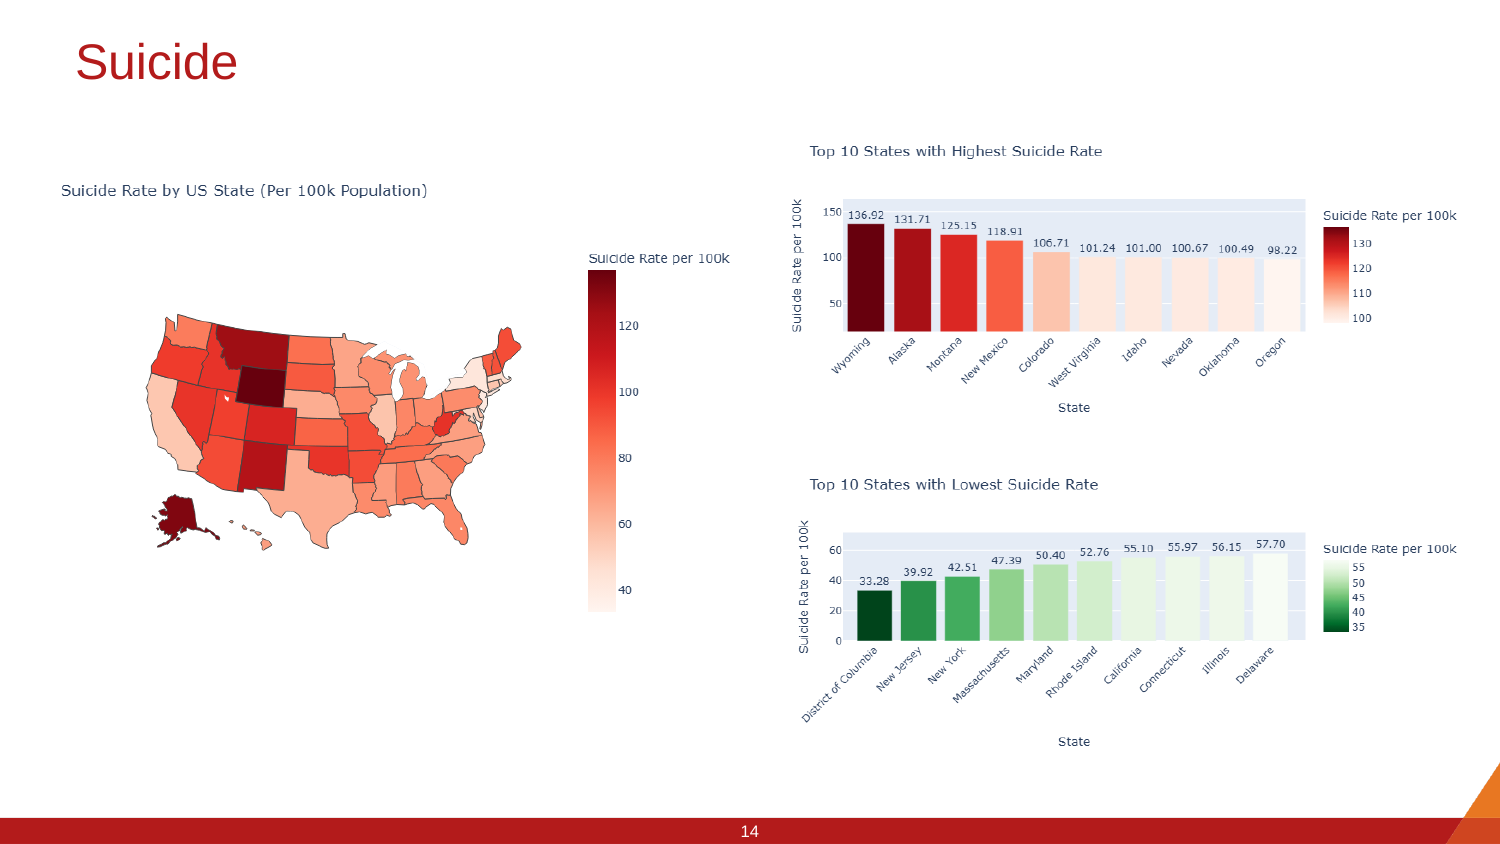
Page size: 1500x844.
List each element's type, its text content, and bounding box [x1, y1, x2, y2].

picture [0, 762, 1500, 844]
picture [774, 113, 1476, 423]
picture [24, 150, 751, 694]
title Suicide [75, 20, 1424, 89]
picture [774, 446, 1476, 756]
